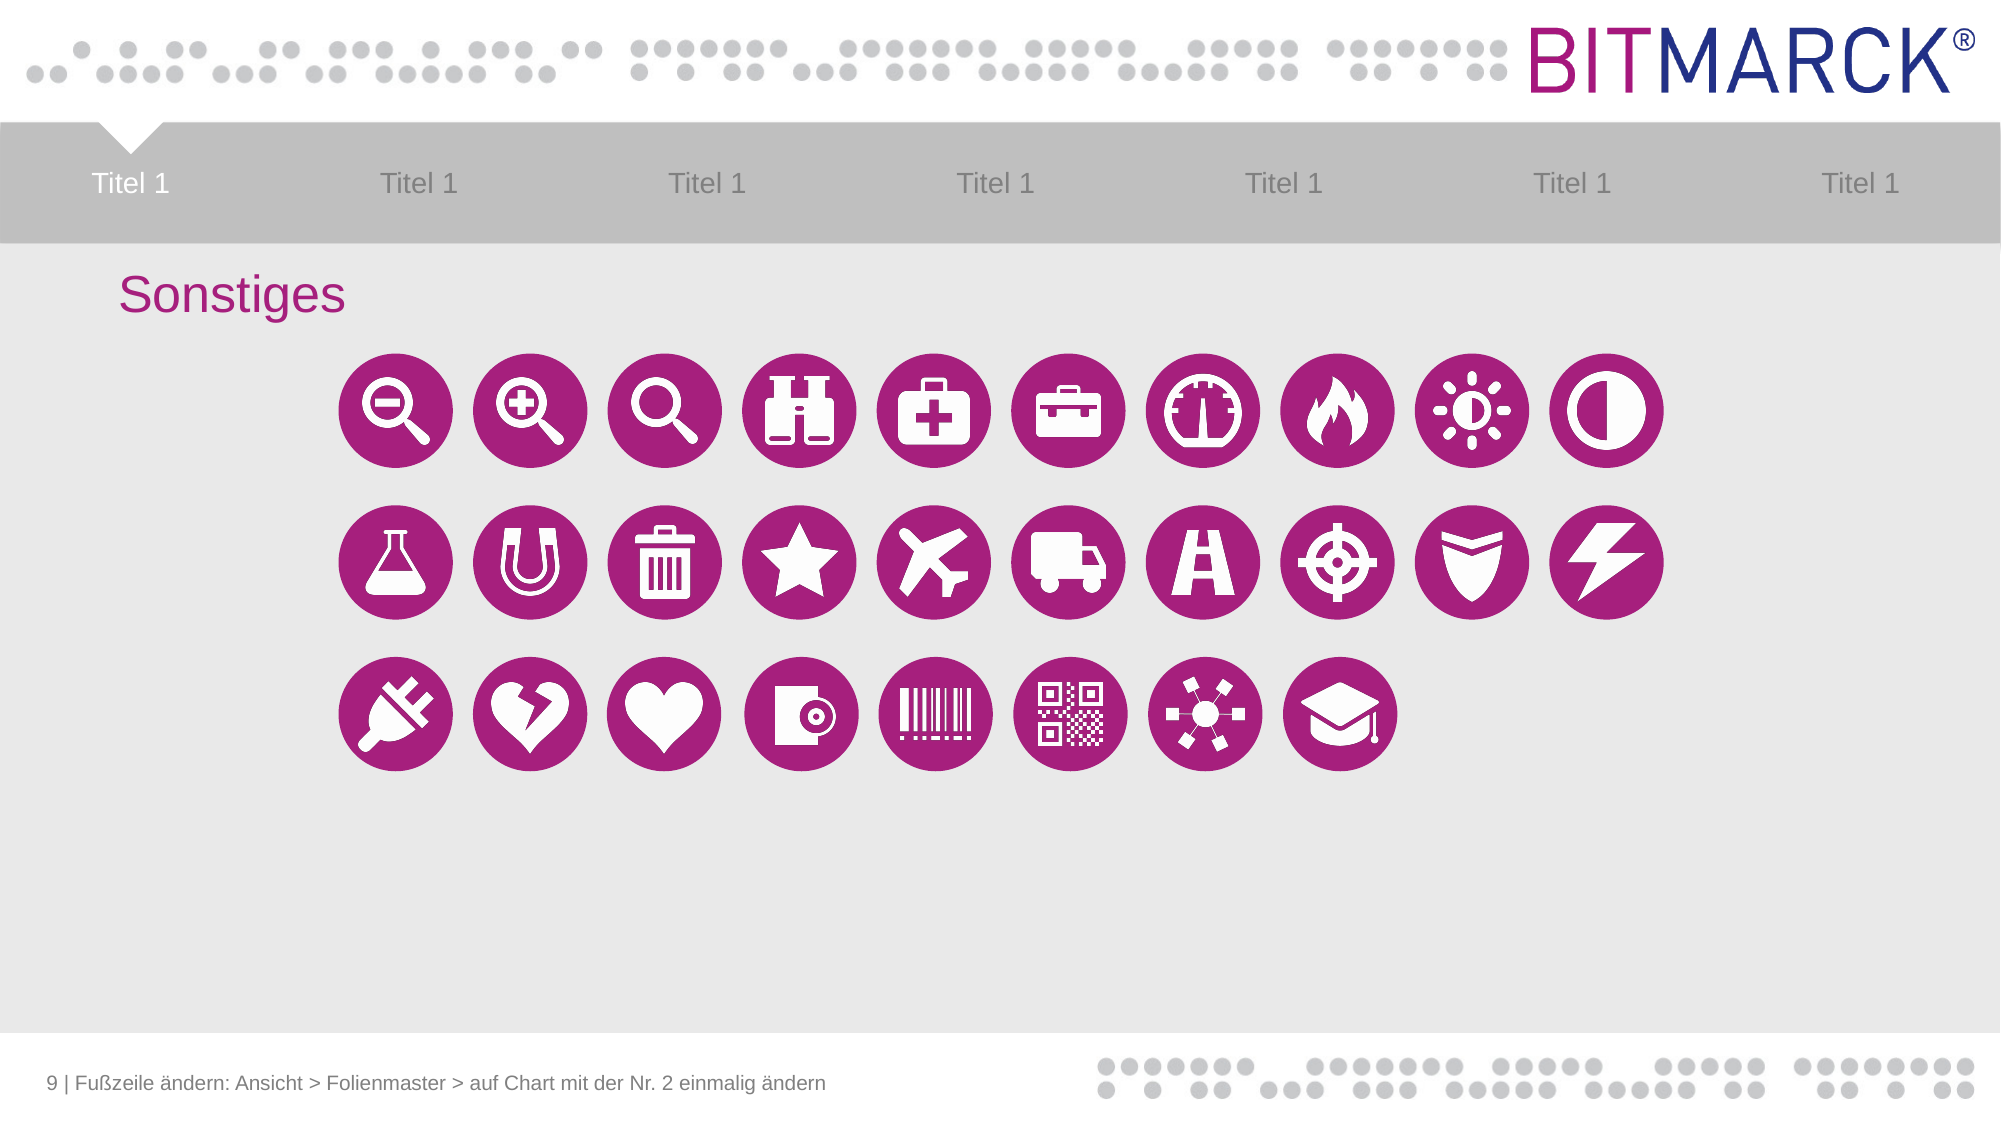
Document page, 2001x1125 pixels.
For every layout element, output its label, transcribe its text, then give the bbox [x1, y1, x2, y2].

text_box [472, 353, 588, 469]
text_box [1549, 353, 1664, 469]
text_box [1147, 656, 1263, 772]
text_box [338, 656, 454, 772]
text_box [1280, 505, 1395, 620]
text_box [1013, 656, 1128, 772]
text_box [606, 656, 722, 772]
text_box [1010, 505, 1126, 620]
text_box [741, 505, 857, 620]
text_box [1414, 505, 1530, 620]
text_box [744, 656, 859, 772]
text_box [1414, 353, 1530, 469]
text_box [1549, 505, 1664, 620]
title Sonstiges [118, 259, 1882, 323]
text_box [1010, 353, 1126, 469]
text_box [876, 505, 992, 620]
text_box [741, 353, 857, 469]
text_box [607, 505, 723, 620]
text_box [472, 656, 588, 772]
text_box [607, 353, 723, 469]
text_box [878, 656, 994, 772]
picture [1531, 27, 1975, 93]
picture [1080, 1040, 1975, 1100]
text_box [338, 353, 454, 469]
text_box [1280, 353, 1395, 469]
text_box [1145, 353, 1261, 469]
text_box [1145, 505, 1261, 620]
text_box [338, 505, 454, 620]
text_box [876, 353, 992, 469]
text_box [1282, 656, 1398, 772]
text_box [472, 505, 588, 620]
picture [25, 22, 1508, 101]
